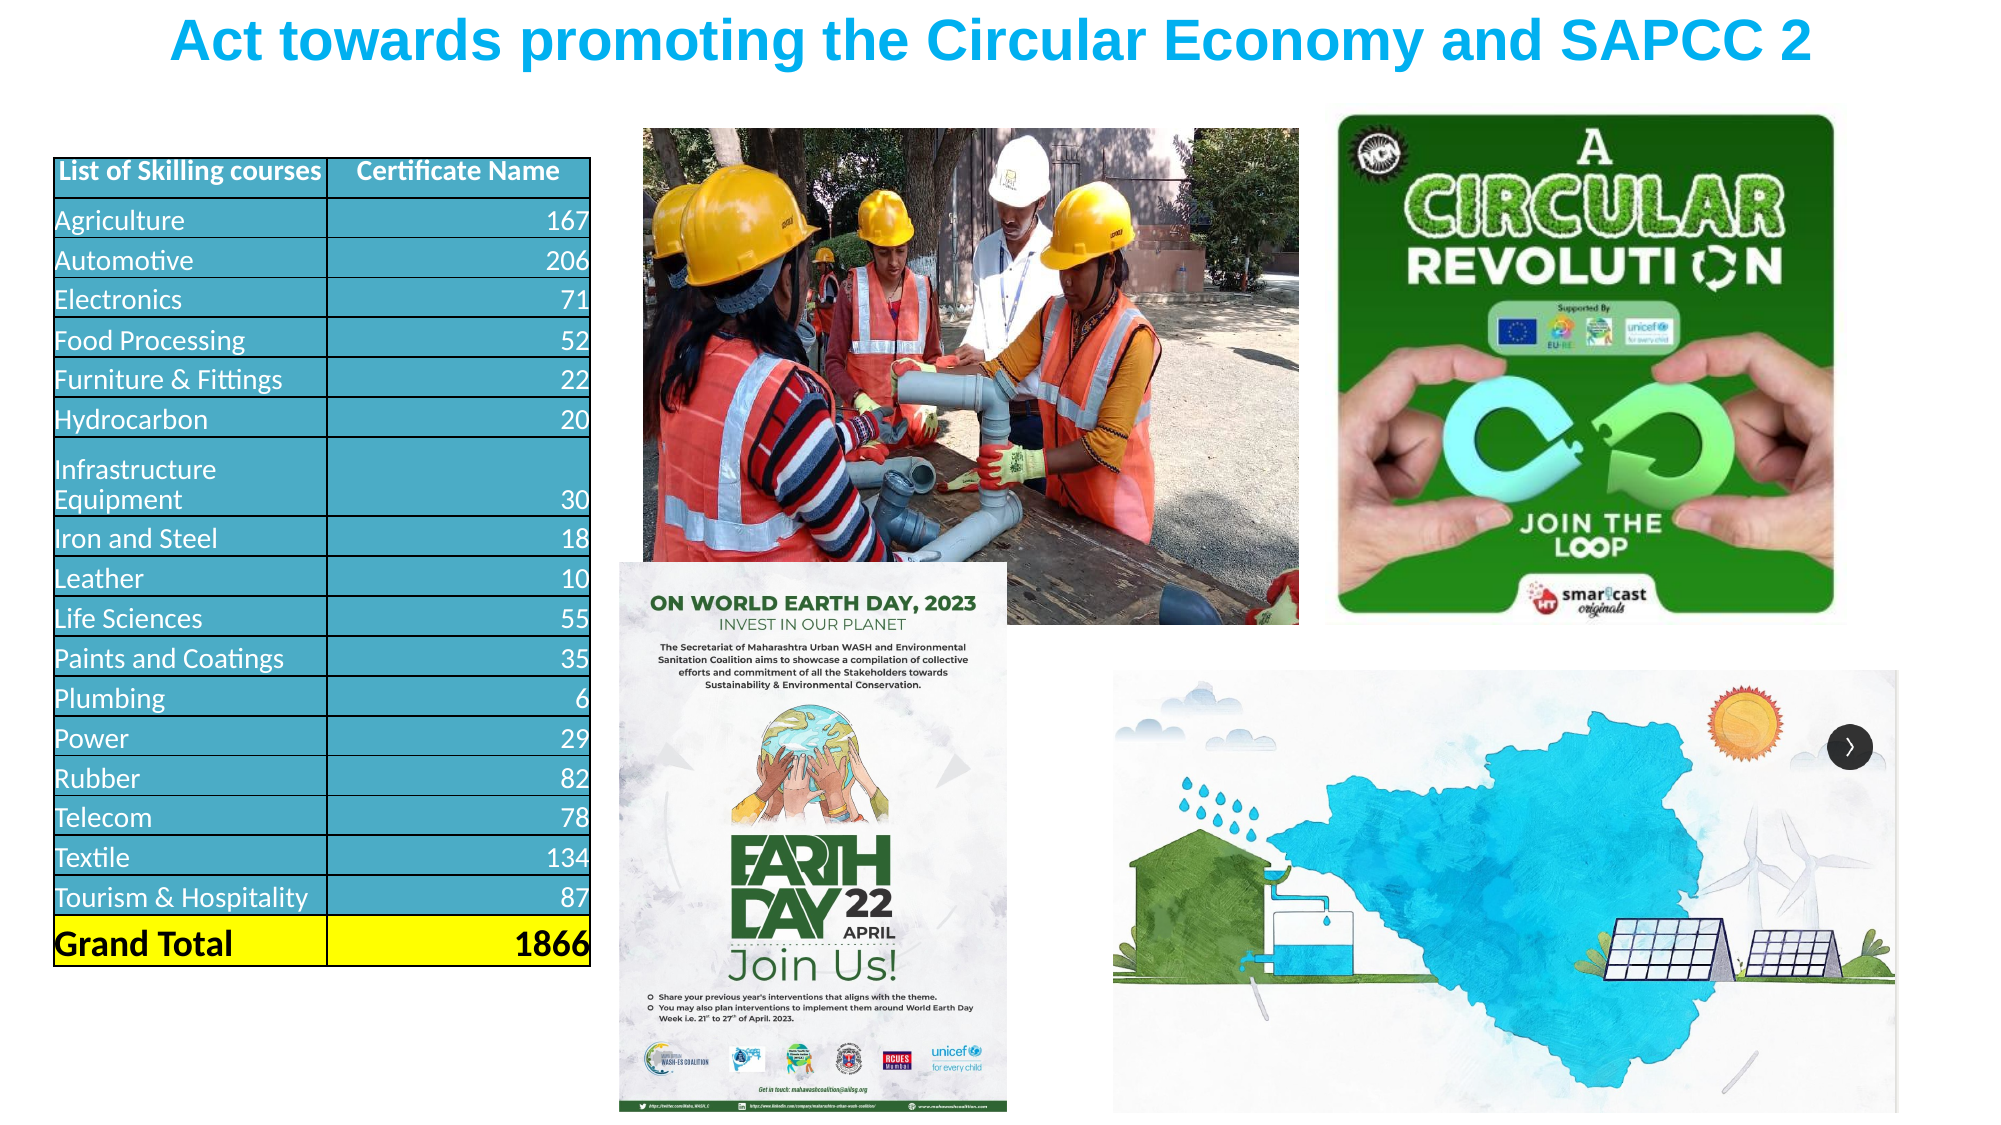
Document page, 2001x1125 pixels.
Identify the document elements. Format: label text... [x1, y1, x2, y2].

table_header List of Skilling courses [55, 159, 326, 197]
table_cell 52 [328, 318, 589, 356]
table_cell Iron and Steel [55, 517, 326, 555]
table_cell Tourism & Hospitality [55, 876, 326, 914]
table_cell Automotive [55, 238, 326, 277]
table_cell 87 [328, 876, 589, 914]
picture [1113, 670, 1900, 1113]
table_cell Paints and Coatings [55, 637, 326, 675]
table_cell 167 [328, 199, 589, 237]
table_cell Infrastructure Equipment [55, 438, 326, 515]
table_cell Life Sciences [55, 597, 326, 635]
table_cell 6 [328, 677, 589, 715]
table_cell 18 [328, 517, 589, 555]
table_cell 29 [328, 717, 589, 755]
table_cell 78 [328, 796, 589, 834]
table_cell Telecom [55, 796, 326, 834]
table_cell Grand Total [55, 916, 326, 965]
table_cell Electronics [55, 278, 326, 316]
table_cell 20 [328, 398, 589, 436]
table_cell 10 [328, 557, 589, 595]
table_cell Hydrocarbon [55, 398, 326, 436]
table_cell Agriculture [55, 199, 326, 237]
table_cell 71 [328, 278, 589, 316]
table_cell 22 [328, 358, 589, 396]
table_cell 82 [328, 756, 589, 795]
table_cell Food Processing [55, 318, 326, 356]
table_cell Leather [55, 557, 326, 595]
table_cell 55 [328, 597, 589, 635]
text_box Act towards promoting the Circular Economy and SAPCC 2 [29, 0, 1970, 92]
picture [619, 128, 1299, 1112]
table_cell Rubber [55, 756, 326, 795]
table_cell 35 [328, 637, 589, 675]
table_cell Power [55, 717, 326, 755]
table_cell Textile [55, 836, 326, 874]
table_header Certificate Name [328, 159, 589, 197]
table_cell 134 [328, 836, 589, 874]
table_cell Furniture & Fittings [55, 358, 326, 396]
table_cell 30 [328, 438, 589, 515]
table_cell 1866 [328, 916, 589, 965]
table_cell Plumbing [55, 677, 326, 715]
picture [1324, 103, 1847, 626]
table_cell 206 [328, 238, 589, 277]
